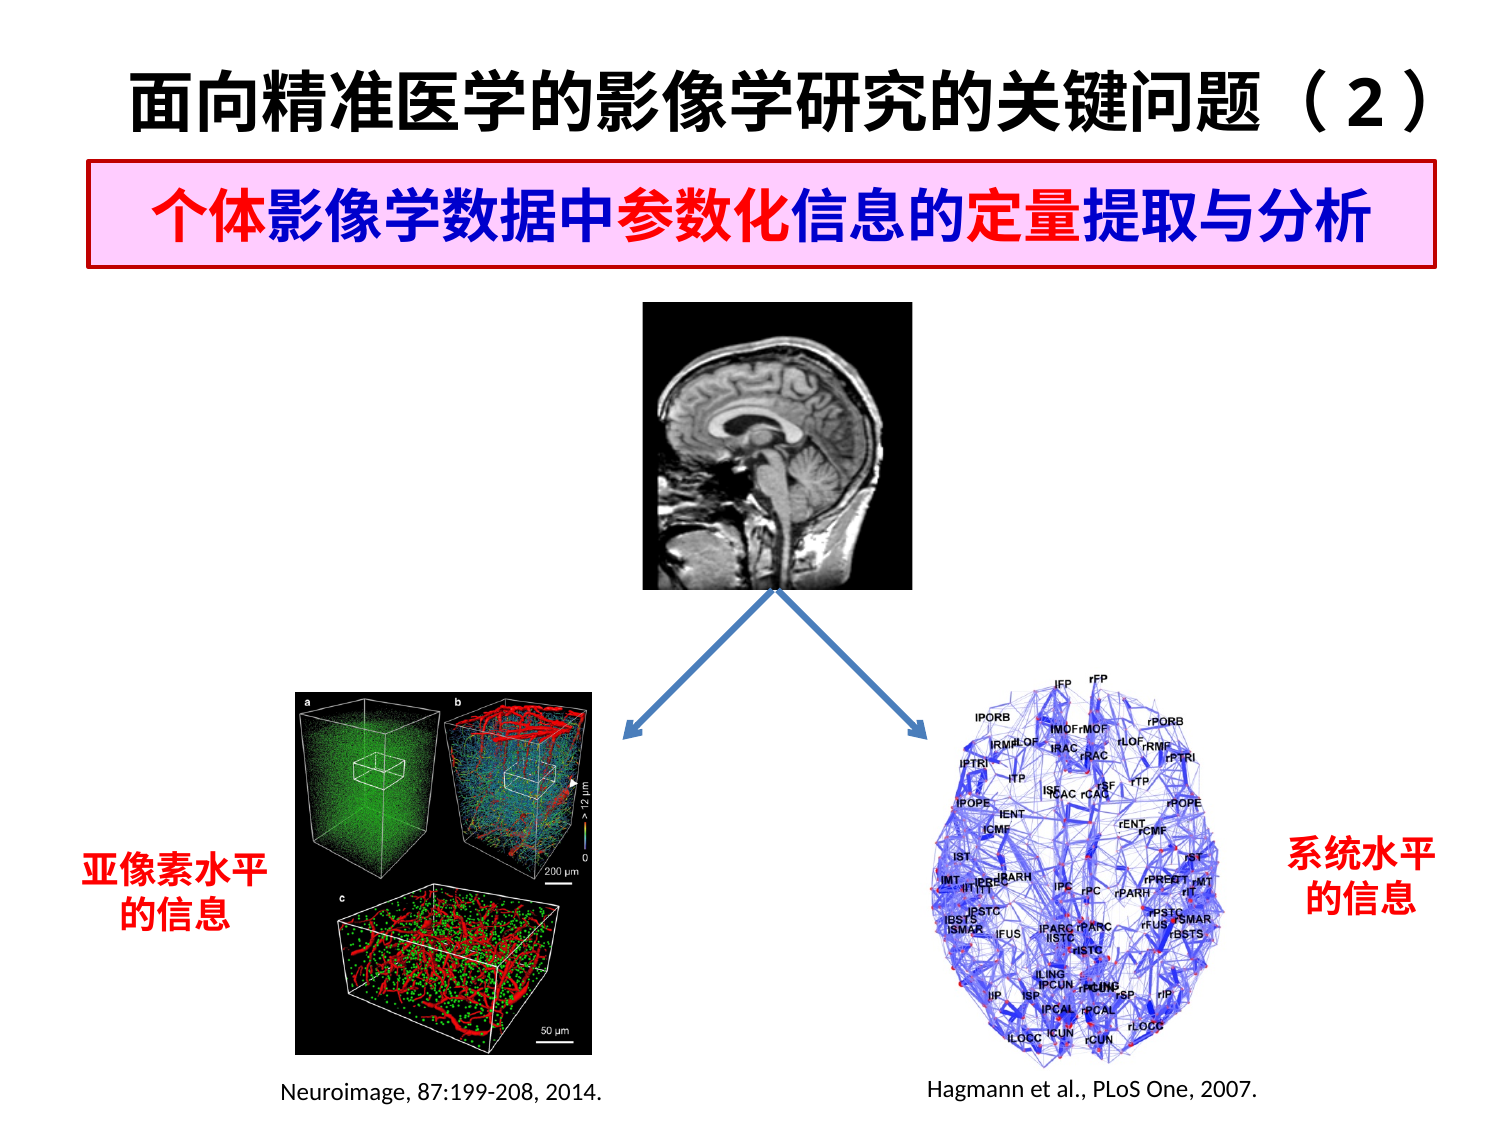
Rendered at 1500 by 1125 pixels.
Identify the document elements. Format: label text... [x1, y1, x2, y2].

text_box 亚像素水平 的信息 [66, 838, 284, 944]
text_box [777, 589, 928, 740]
picture [642, 302, 913, 591]
text_box 面向精准医学的影像学研究的关键问题（2） [113, 52, 1483, 148]
title 个体影像学数据中参数化信息的定量提取与分析 [88, 160, 1436, 268]
picture [912, 666, 1239, 1071]
text_box Neuroimage, 87:199-208, 2014. [265, 1068, 621, 1113]
text_box 系统水平 的信息 [1271, 822, 1452, 927]
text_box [622, 589, 773, 740]
text_box Hagmann et al., PLoS One, 2007. [912, 1065, 1298, 1111]
picture [295, 692, 592, 1055]
